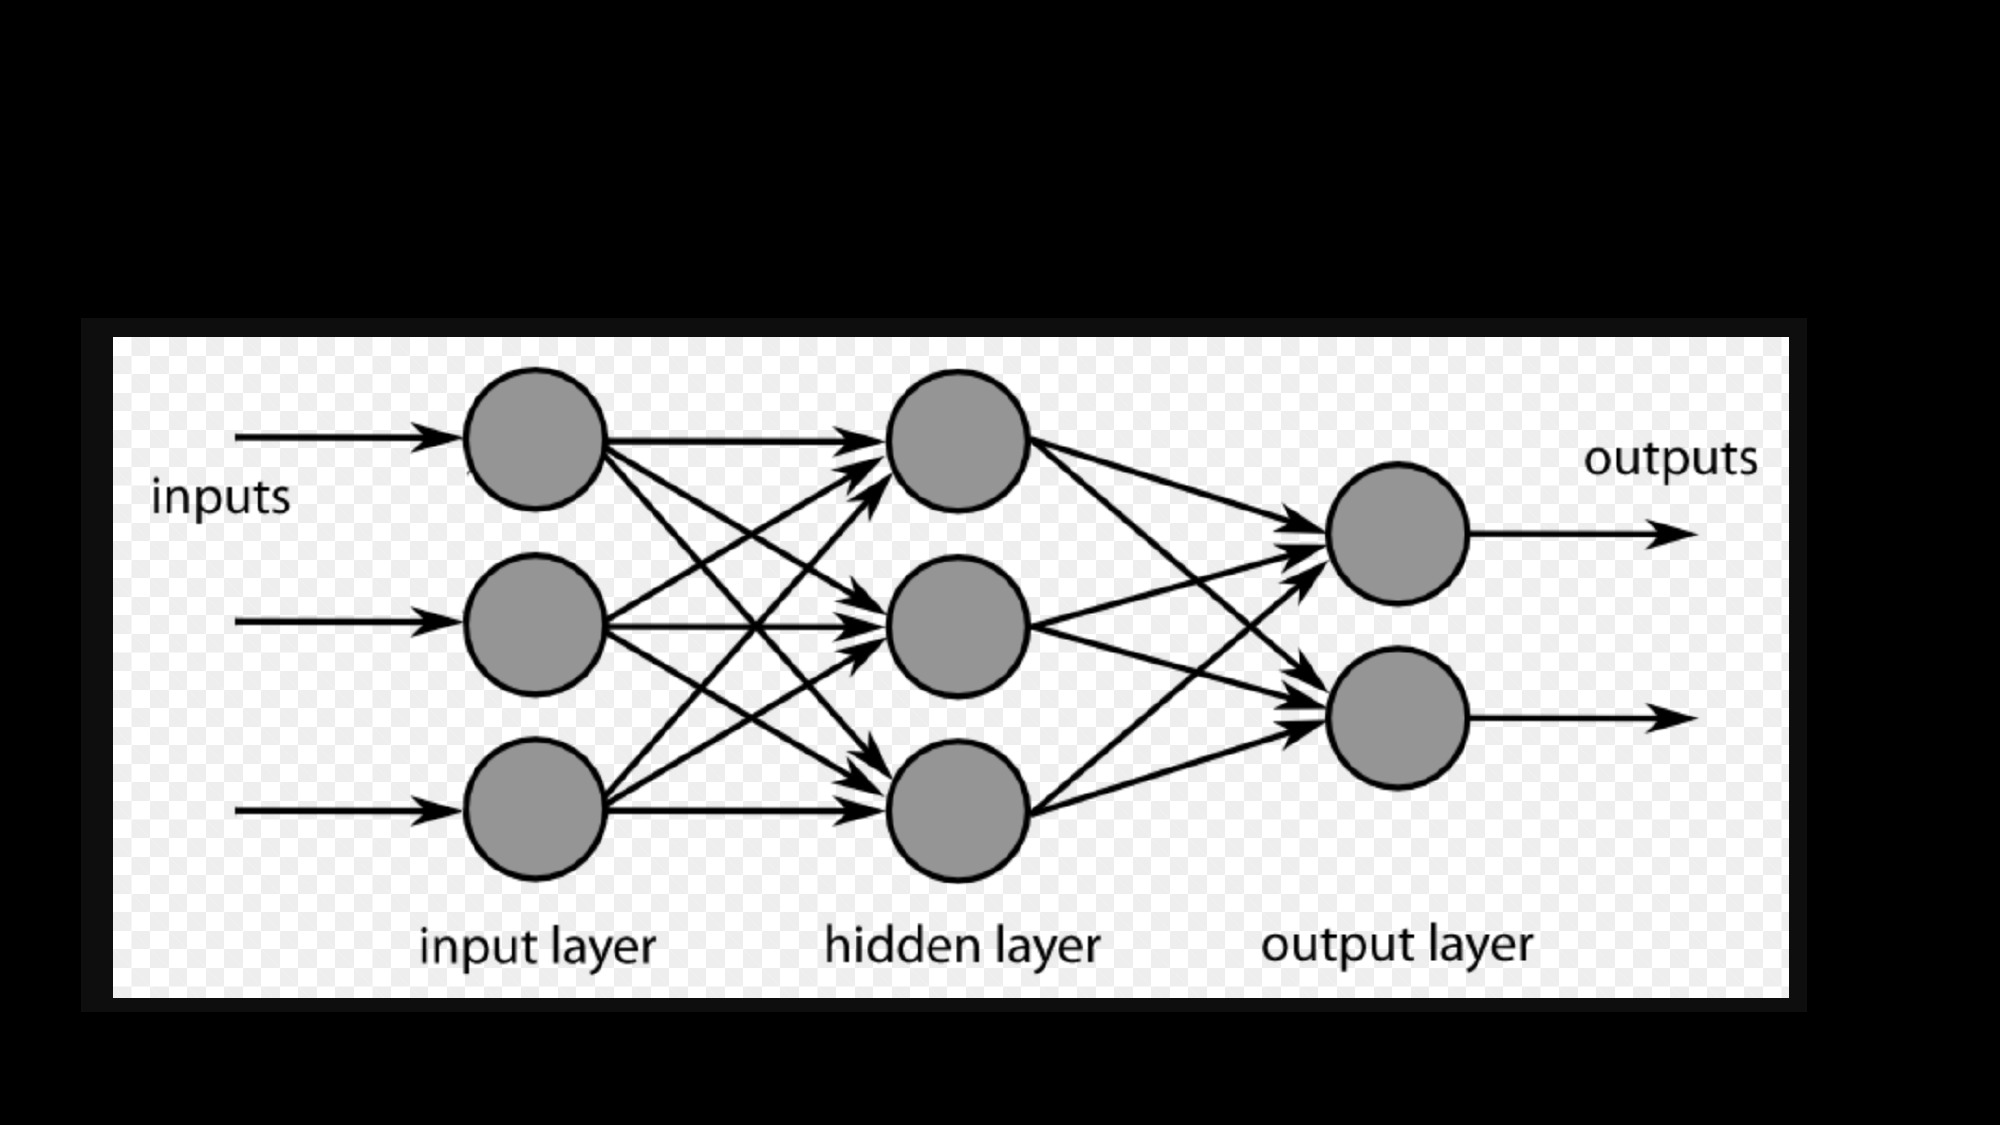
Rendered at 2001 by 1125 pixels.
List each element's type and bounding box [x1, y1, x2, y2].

list [81, 318, 1807, 1012]
